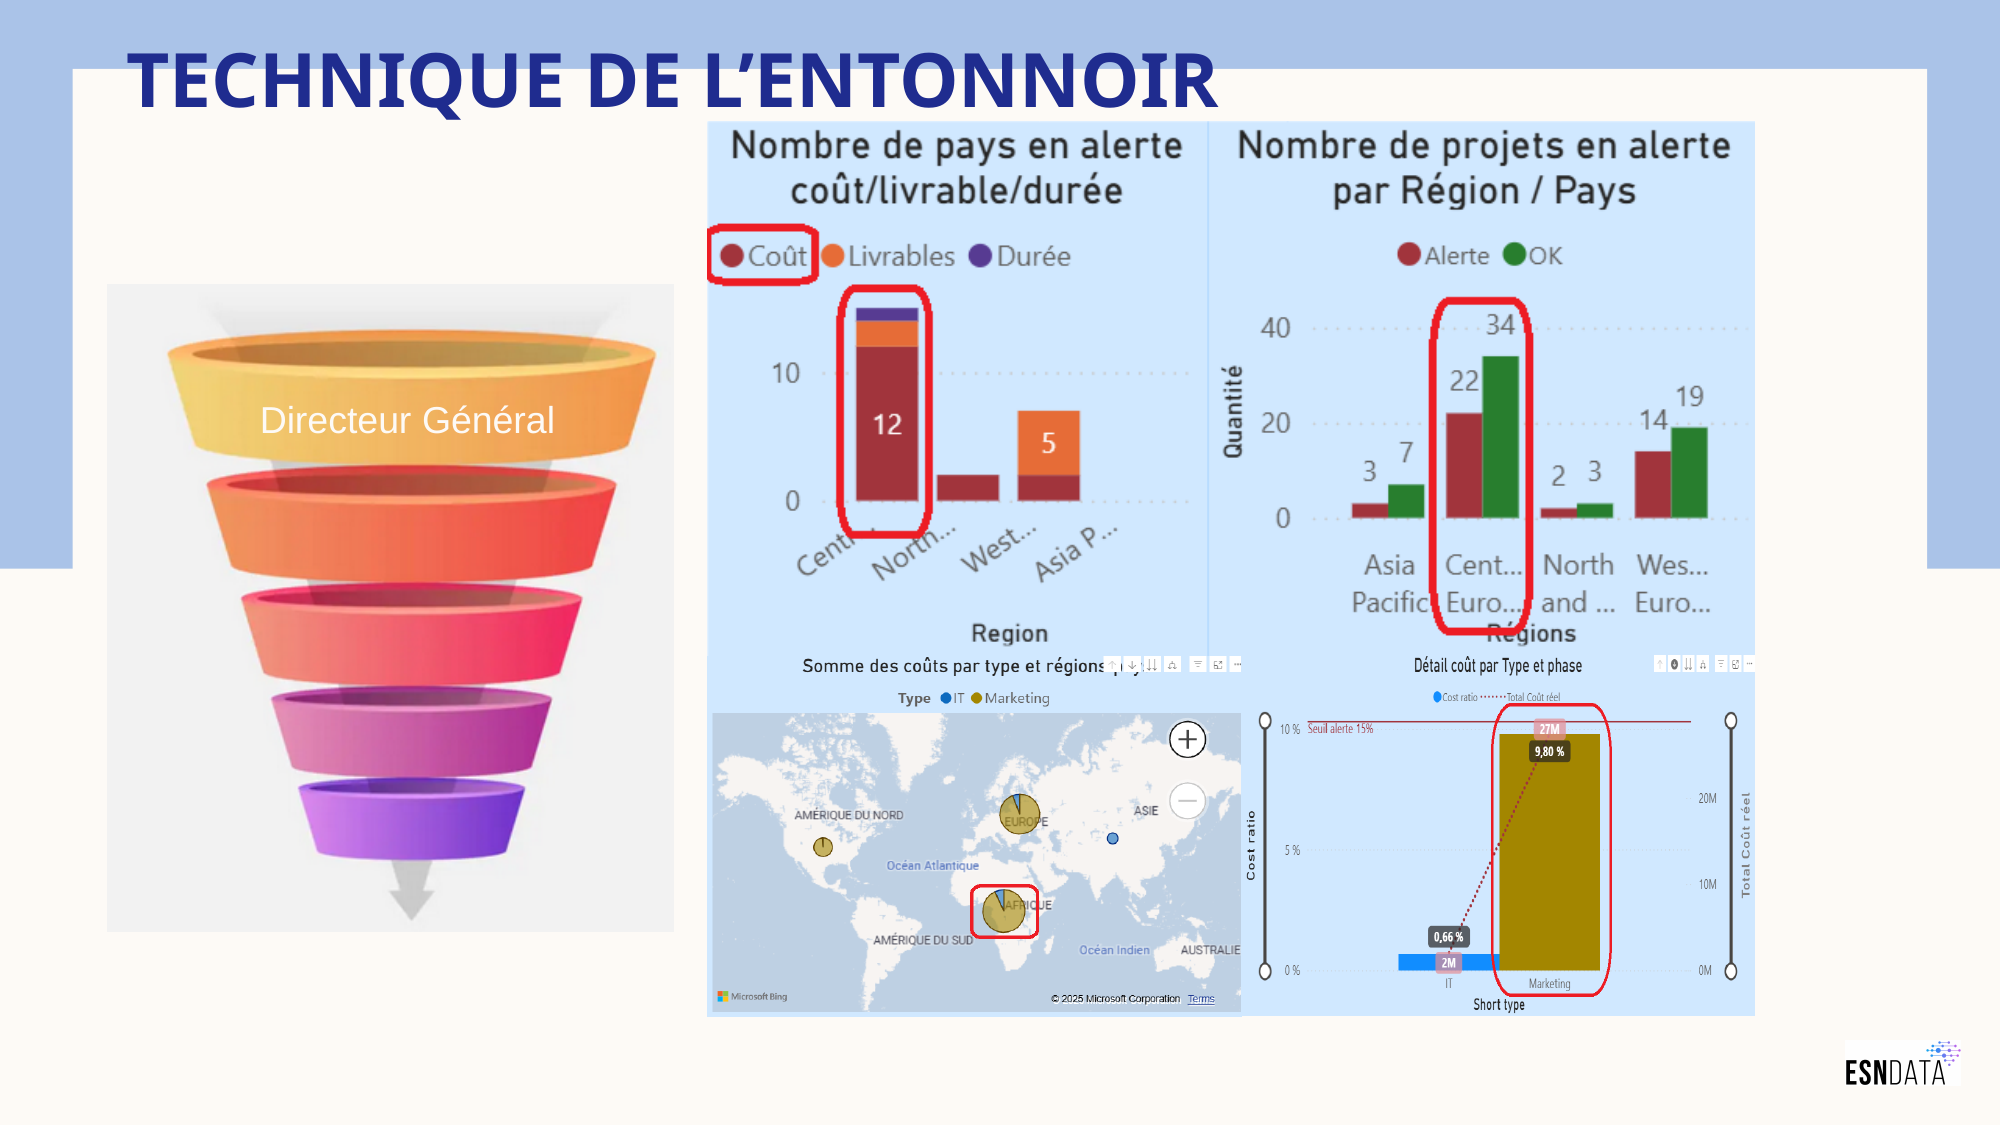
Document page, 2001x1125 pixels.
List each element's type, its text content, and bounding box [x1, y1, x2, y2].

picture [1845, 1040, 1961, 1086]
picture [707, 121, 1755, 1017]
title Technique de l’entonnoir [36, 16, 1310, 123]
picture [107, 284, 674, 932]
